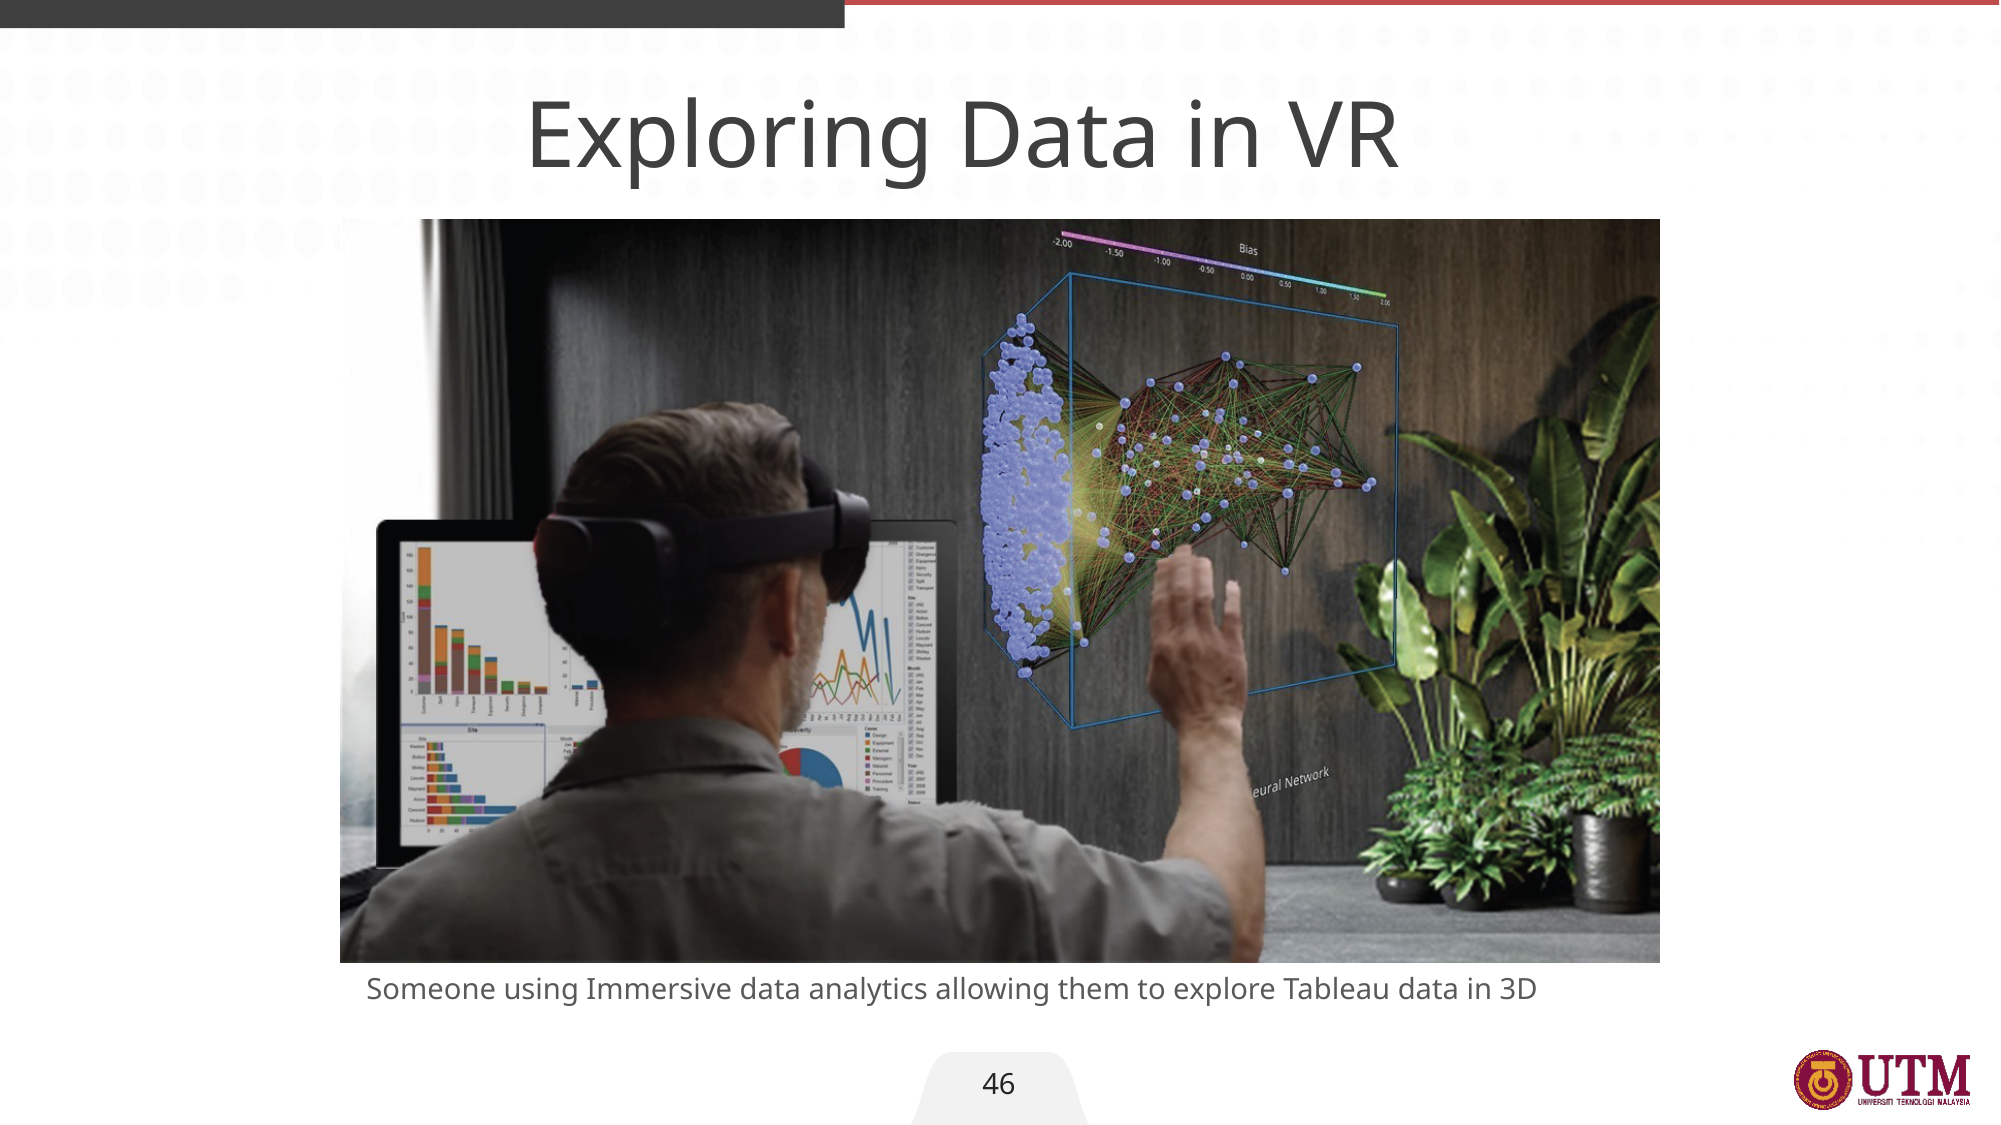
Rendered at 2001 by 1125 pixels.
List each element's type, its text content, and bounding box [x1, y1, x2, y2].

picture [1794, 1050, 1970, 1110]
picture [0, 0, 2001, 963]
text_box Exploring Data in VR [133, 68, 1793, 194]
text_box Someone using Immersive data analytics allowing them to explore Tableau data in 3D [351, 971, 1660, 1013]
slide_number 46 [774, 1055, 1225, 1116]
